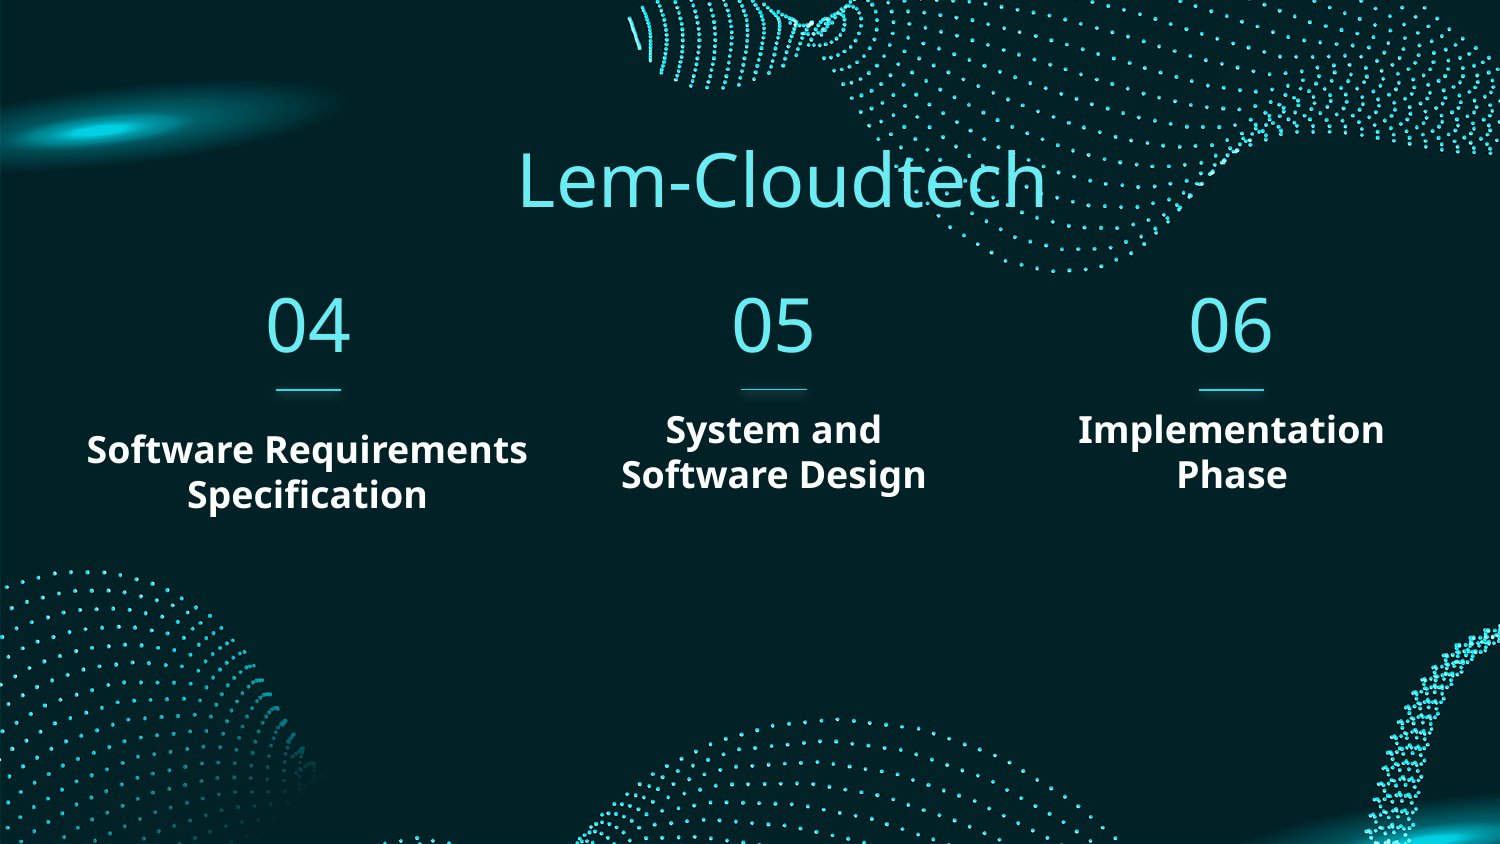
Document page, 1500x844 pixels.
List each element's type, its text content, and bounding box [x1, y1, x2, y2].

title 06 [1062, 264, 1402, 383]
title 04 [139, 264, 479, 383]
title Software Requirements Specification [42, 440, 573, 531]
title 05 [604, 263, 944, 383]
picture [0, 0, 1500, 844]
text_box Lem-Cloudtech [419, 118, 1146, 238]
title System and Software Design [585, 421, 963, 511]
title Implementation Phase [1008, 421, 1456, 512]
